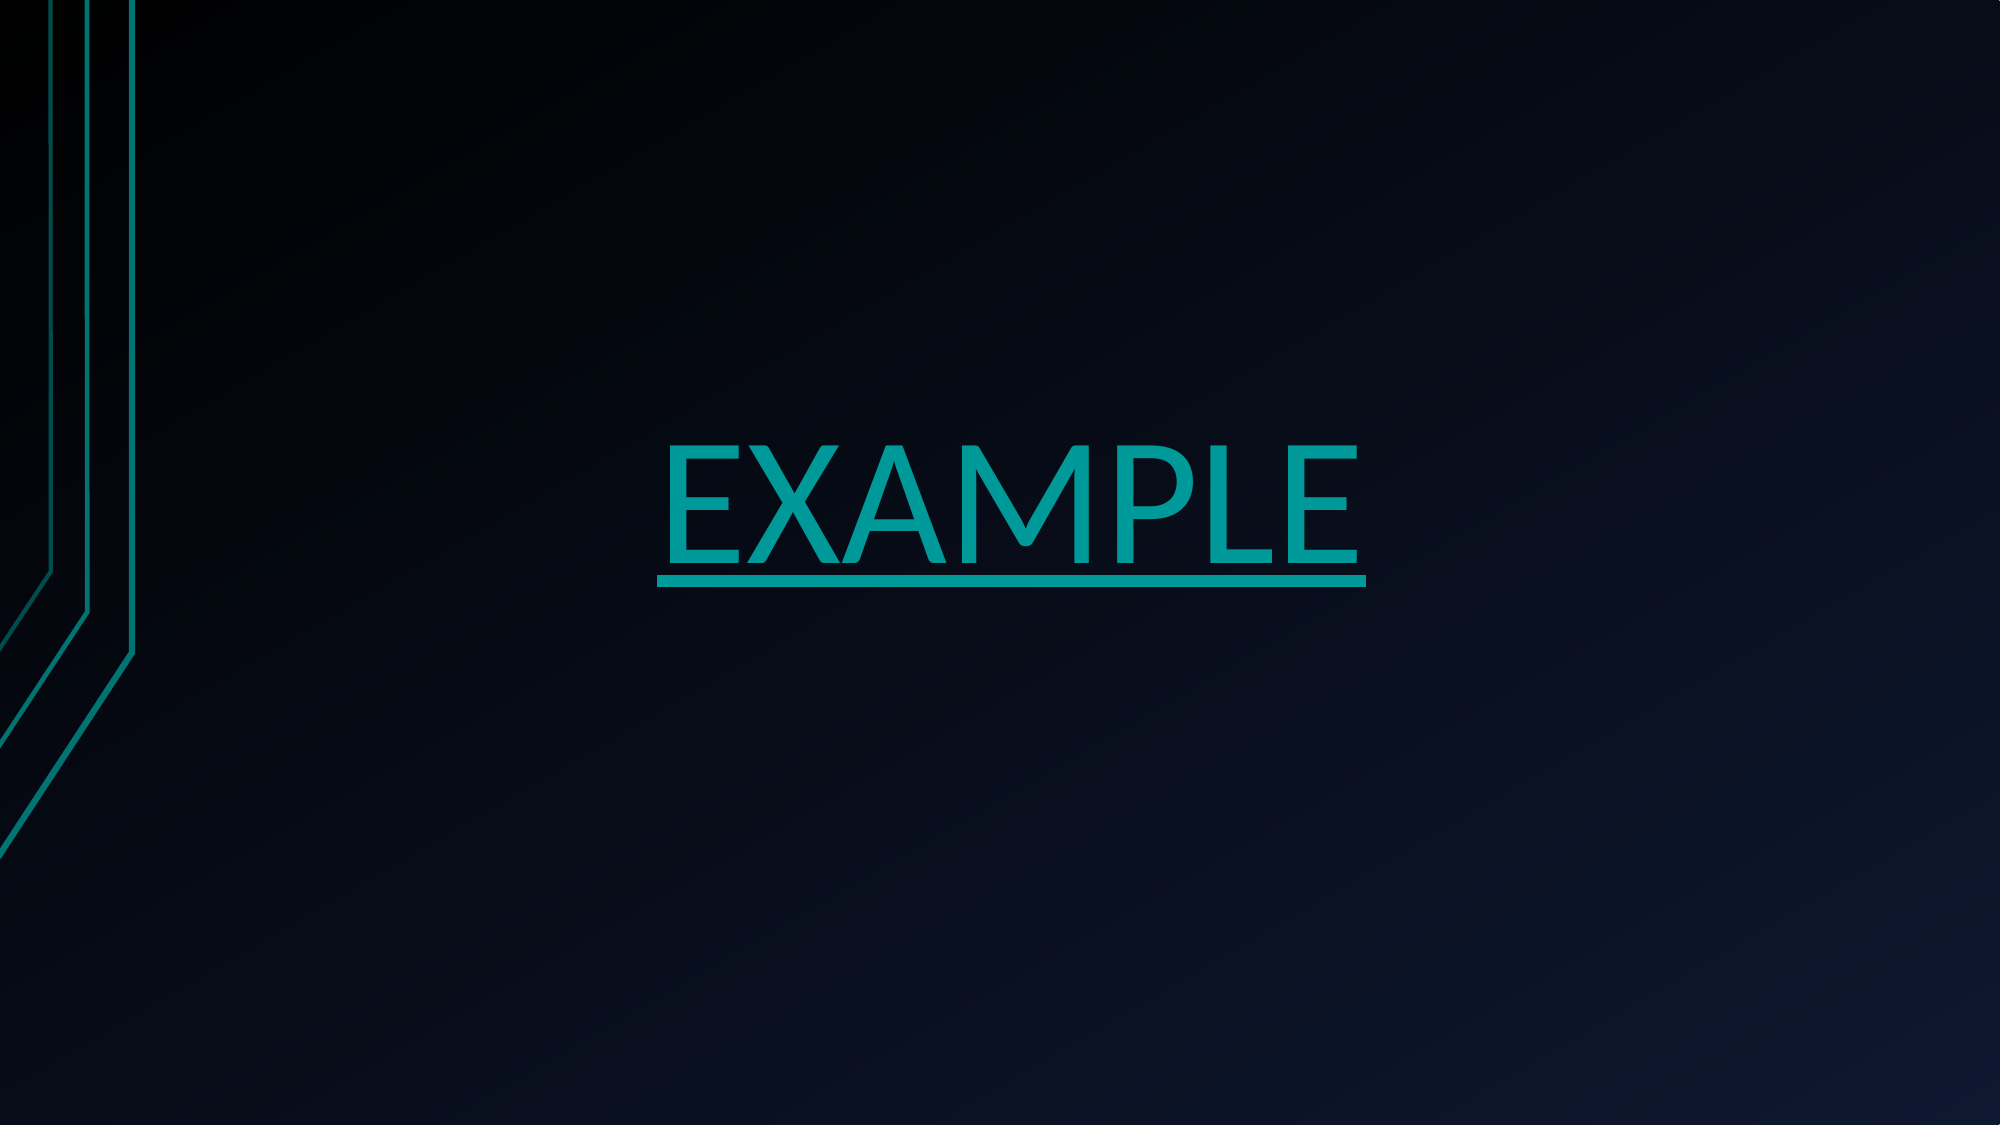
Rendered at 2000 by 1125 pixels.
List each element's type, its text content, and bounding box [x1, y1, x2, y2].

title EXAMPLE [637, 412, 2000, 614]
